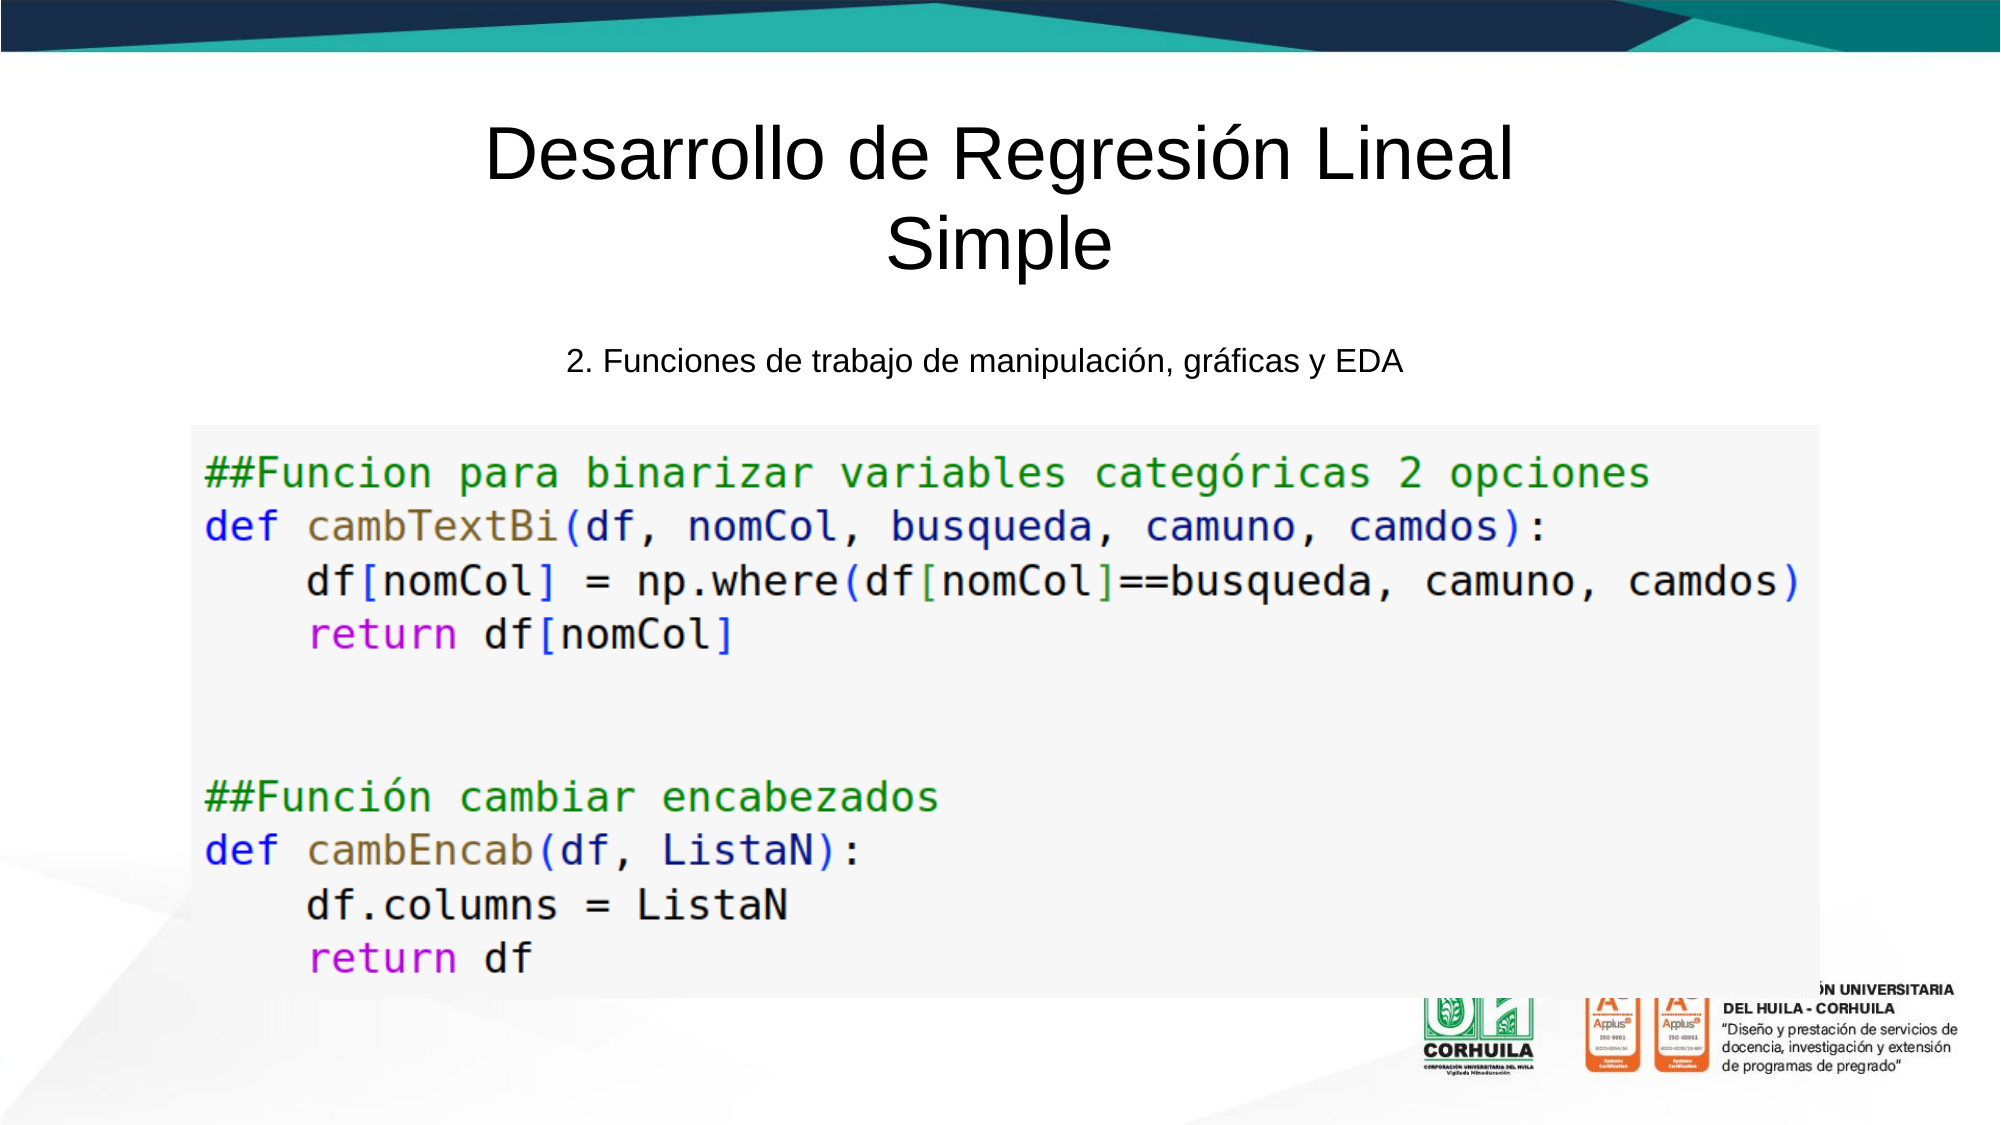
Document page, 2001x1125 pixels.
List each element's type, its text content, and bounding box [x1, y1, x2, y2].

text_box Desarrollo de Regresión Lineal Simple [360, 96, 1640, 292]
text_box [80, 266, 886, 1034]
text_box 2. Funciones de trabajo de manipulación, gráficas y EDA [354, 331, 1617, 384]
picture [0, 0, 2000, 1125]
